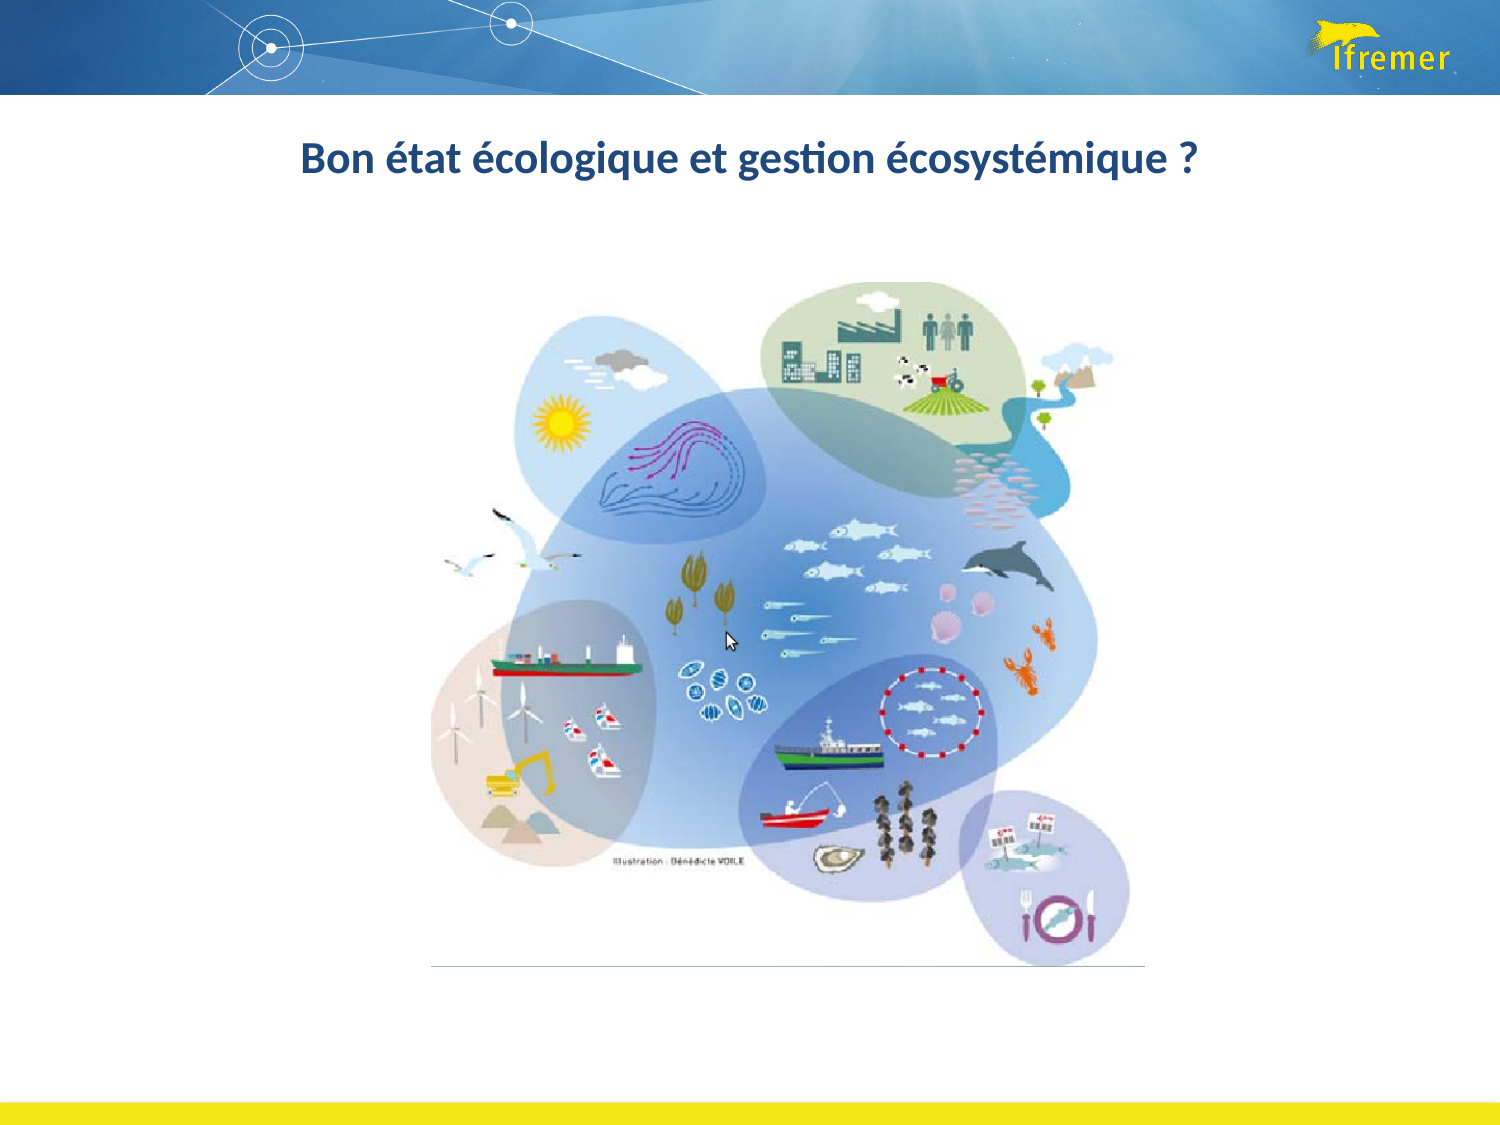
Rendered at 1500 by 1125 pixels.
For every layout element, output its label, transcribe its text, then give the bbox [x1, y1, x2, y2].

picture [0, 0, 1500, 95]
text_box Bon état écologique et gestion écosystémique ? [75, 118, 1425, 192]
picture [431, 282, 1145, 967]
